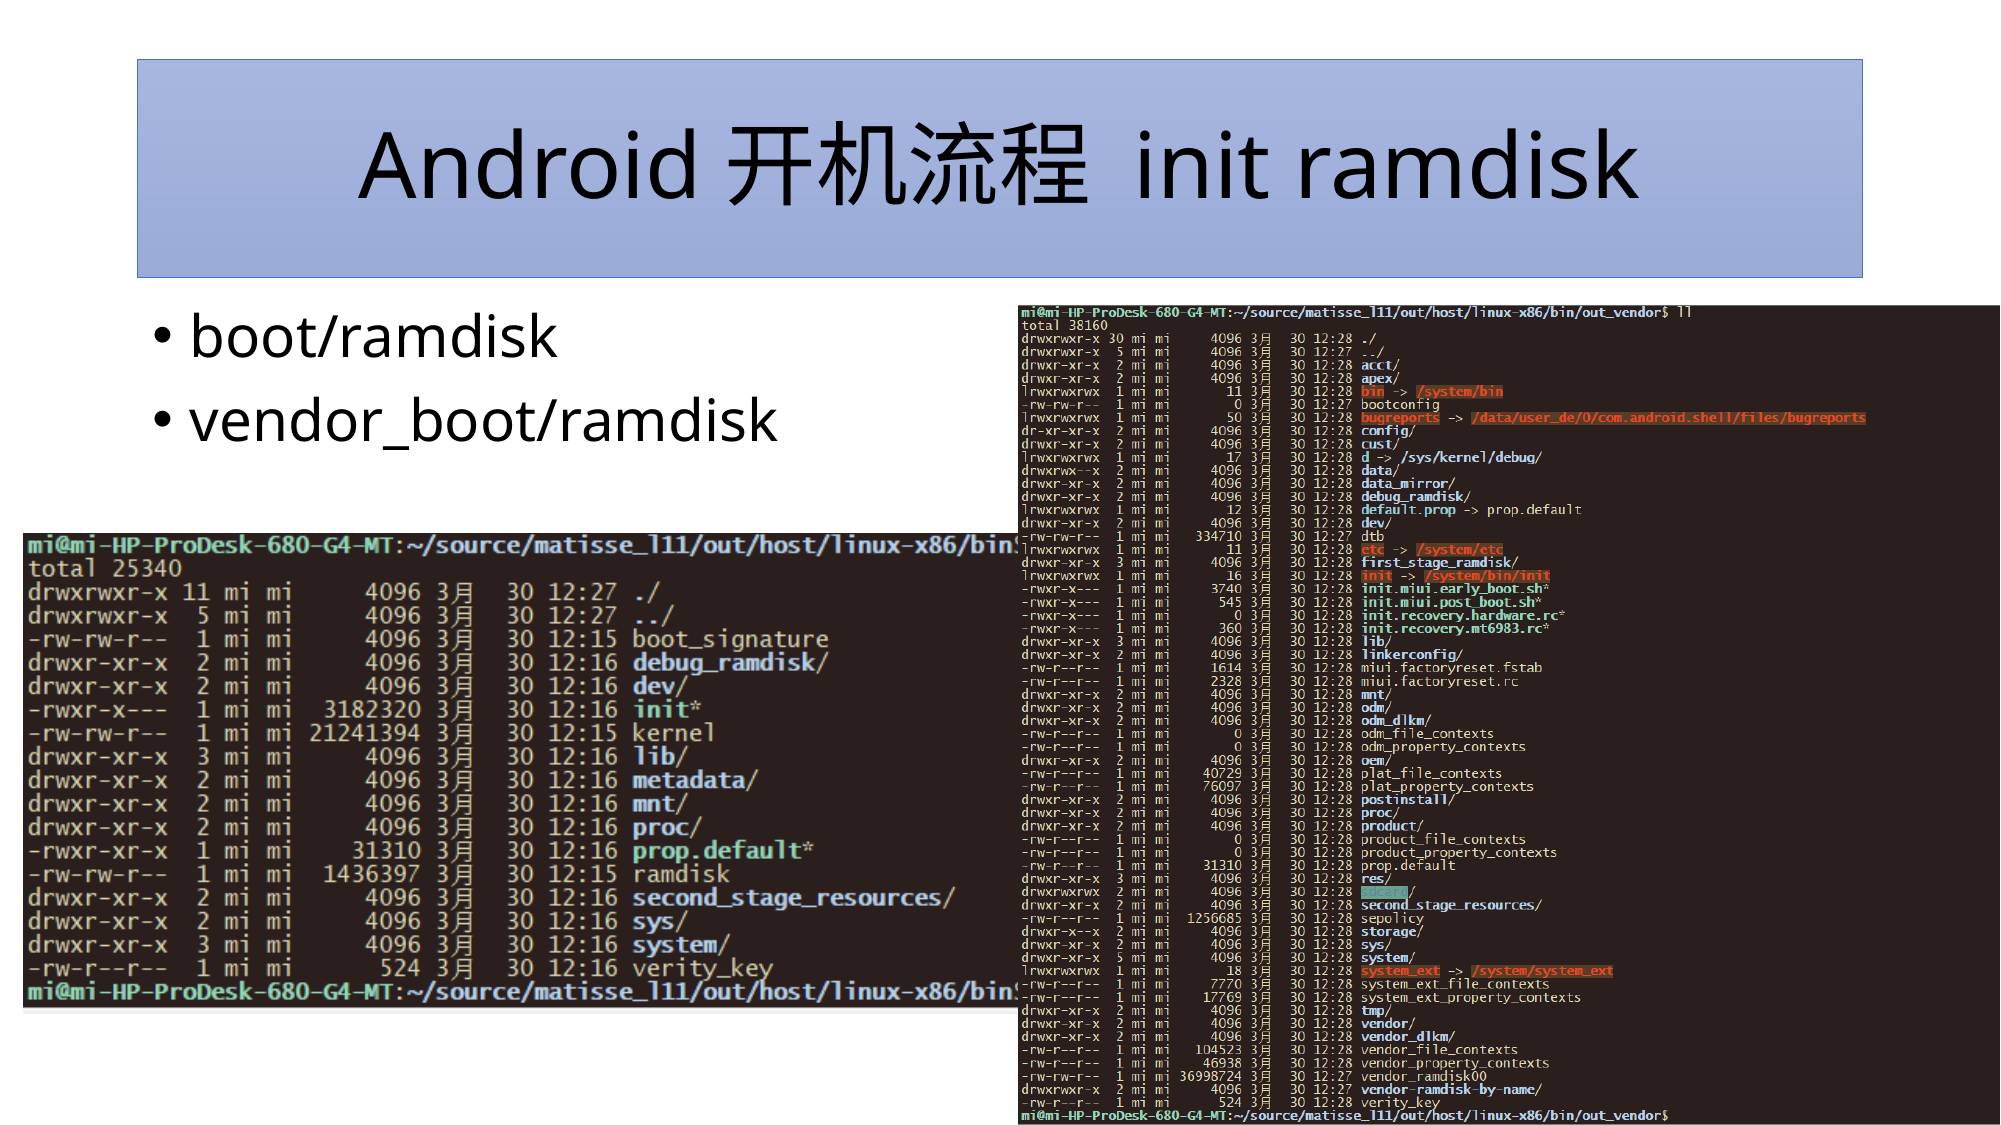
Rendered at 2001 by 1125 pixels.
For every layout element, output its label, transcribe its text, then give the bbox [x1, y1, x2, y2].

picture [23, 305, 2000, 1125]
list boot/ramdisk vendor_boot/ramdisk [137, 299, 1863, 533]
title Android开机流程 init ramdisk [137, 59, 1863, 278]
